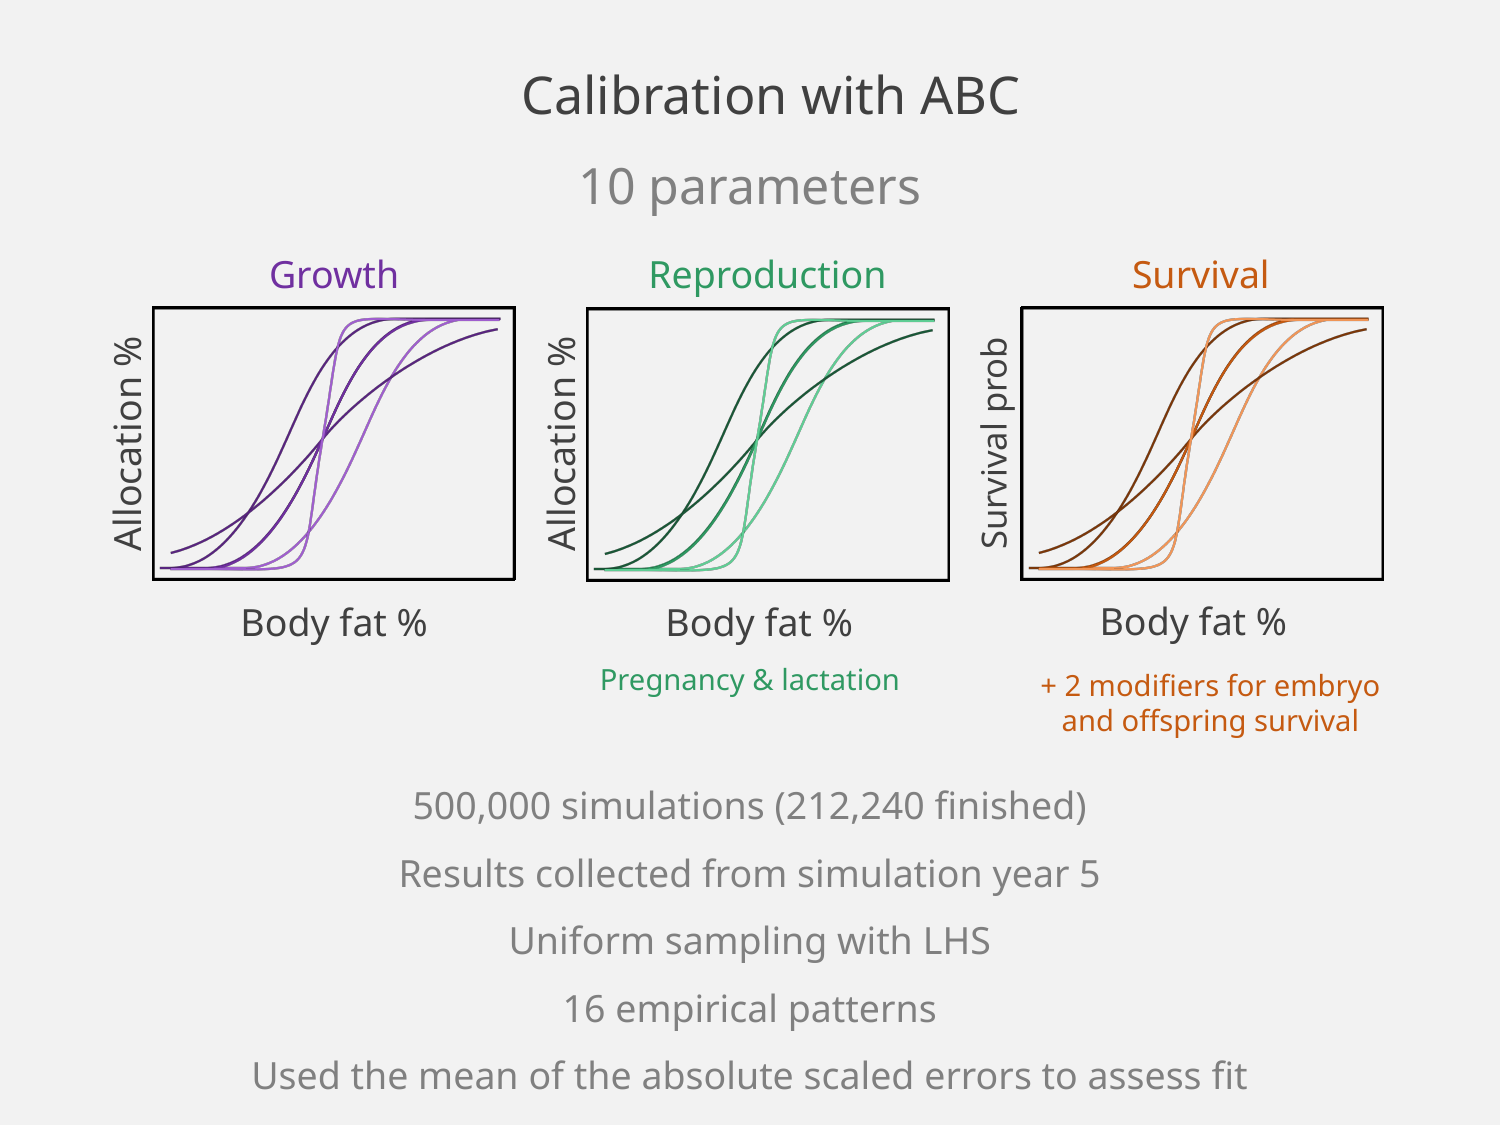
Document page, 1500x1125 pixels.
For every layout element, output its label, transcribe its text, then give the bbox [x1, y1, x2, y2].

text_box Body fat % [209, 596, 459, 657]
title Calibration with ABC [234, 62, 1308, 147]
text_box + 2 modifiers for embryo and offspring survival [1021, 659, 1400, 745]
text_box Body fat % [634, 596, 884, 654]
text_box Pregnancy & lactation [560, 654, 940, 704]
text_box Allocation % [101, 319, 152, 568]
text_box Body fat % [1068, 595, 1318, 657]
text_box 500,000 simulations (212,240 finished) Results collected from simulation year 5 Uniform sampling with LHS 16 empirical patterns Used the mean of the absolute scaled errors to assess fit [15, 752, 1485, 1105]
text_box Reproduction [595, 243, 940, 304]
text_box Survival [1029, 243, 1373, 304]
text_box Growth [162, 243, 506, 304]
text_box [152, 307, 1384, 582]
text_box 10 parameters [560, 147, 940, 223]
